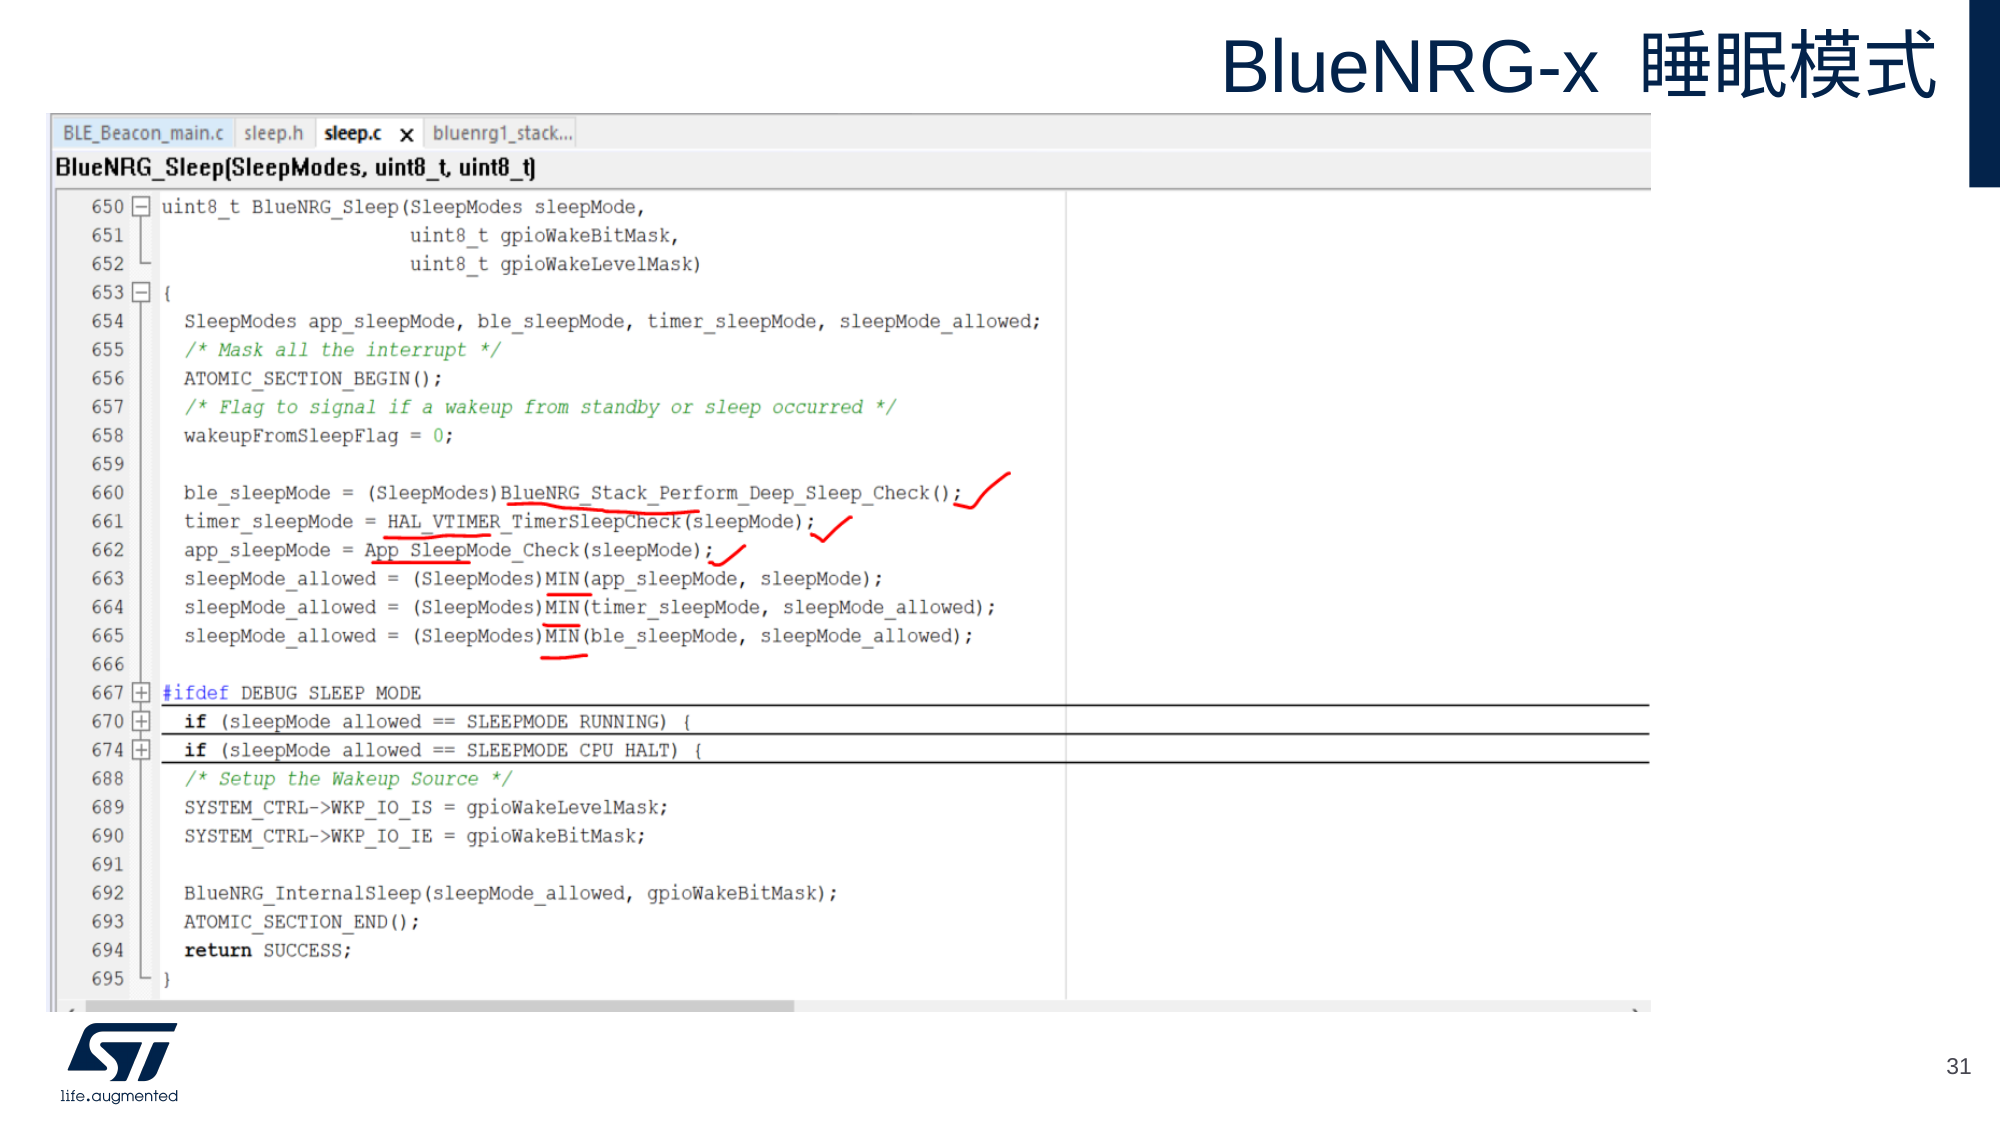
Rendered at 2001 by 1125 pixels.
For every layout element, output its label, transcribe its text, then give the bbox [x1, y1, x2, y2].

slide_number 31 [1904, 1038, 1972, 1087]
picture [37, 113, 1651, 1125]
title BlueNRG-x 睡眠模式 [49, 0, 1954, 136]
